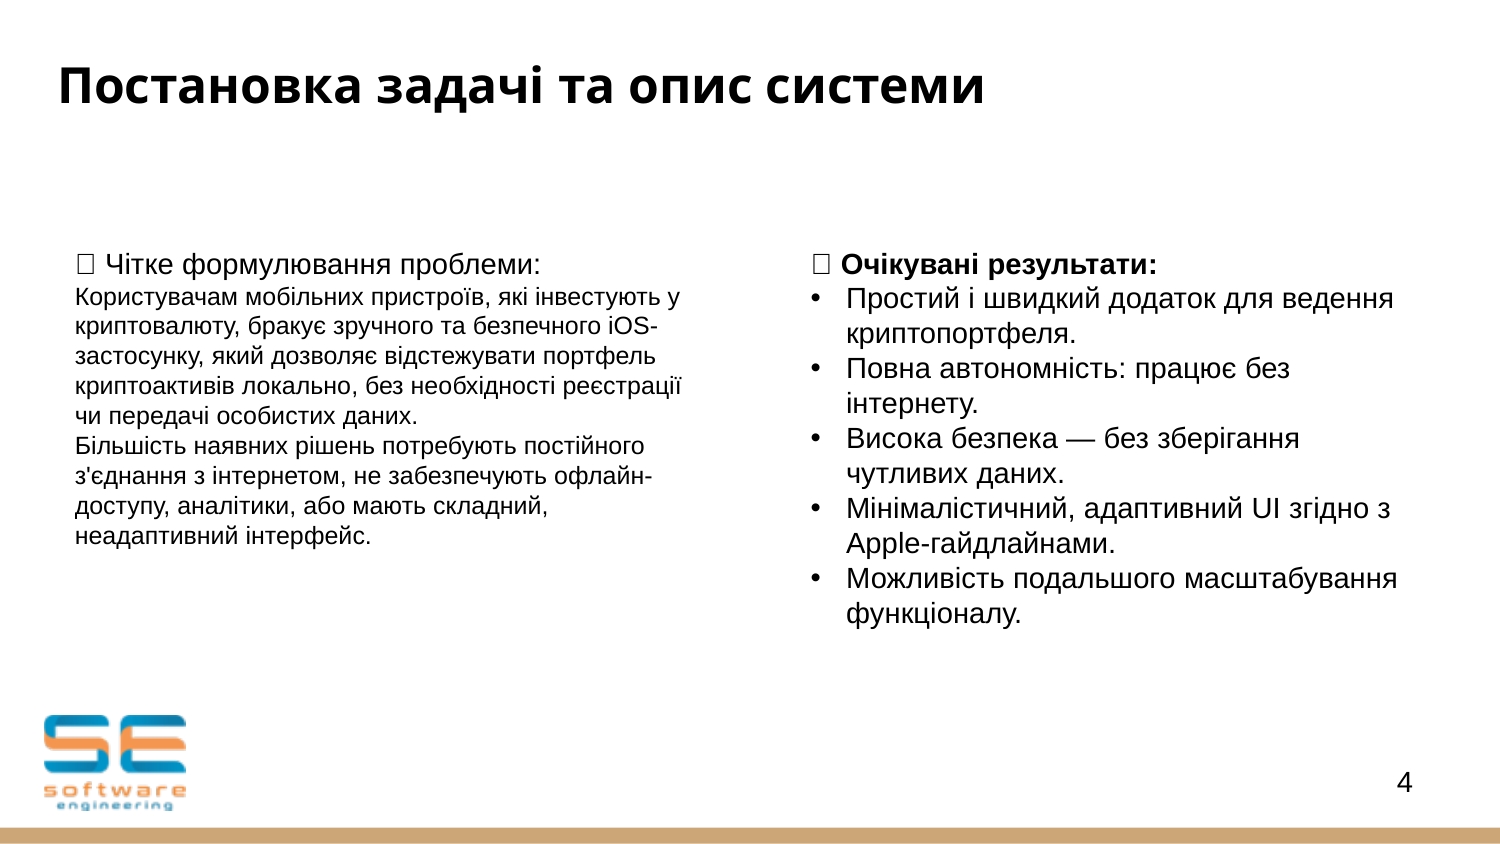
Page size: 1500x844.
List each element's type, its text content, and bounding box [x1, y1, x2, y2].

picture [43, 714, 186, 811]
text_box 📌 Очікувані результати: Простий і швидкий додаток для ведення криптопортфеля. Повна автономність: працює без інтернету. Висока безпека — без зберігання чутливих даних. Мінімалістичний, адаптивний UI згідно з Apple-гайдлайнами. Можливість подальшого масштабування функціоналу. [795, 237, 1440, 637]
title Постановка задачі та опис системи [42, 37, 1440, 174]
text_box 4 [1382, 755, 1500, 806]
text_box ✅ Чітке формулювання проблеми: Користувачам мобільних пристроїв, які інвестують у криптовалюту, бракує зручного та безпечного iOS-застосунку, який дозволяє відстежувати портфель криптоактивів локально, без необхідності реєстрації чи передачі особистих даних. Більшість наявних рішень потребують постійного з'єднання з інтернетом, не забезпечують офлайн-доступу, аналітики, або мають складний, неадаптивний інтерфейс. [59, 237, 705, 557]
